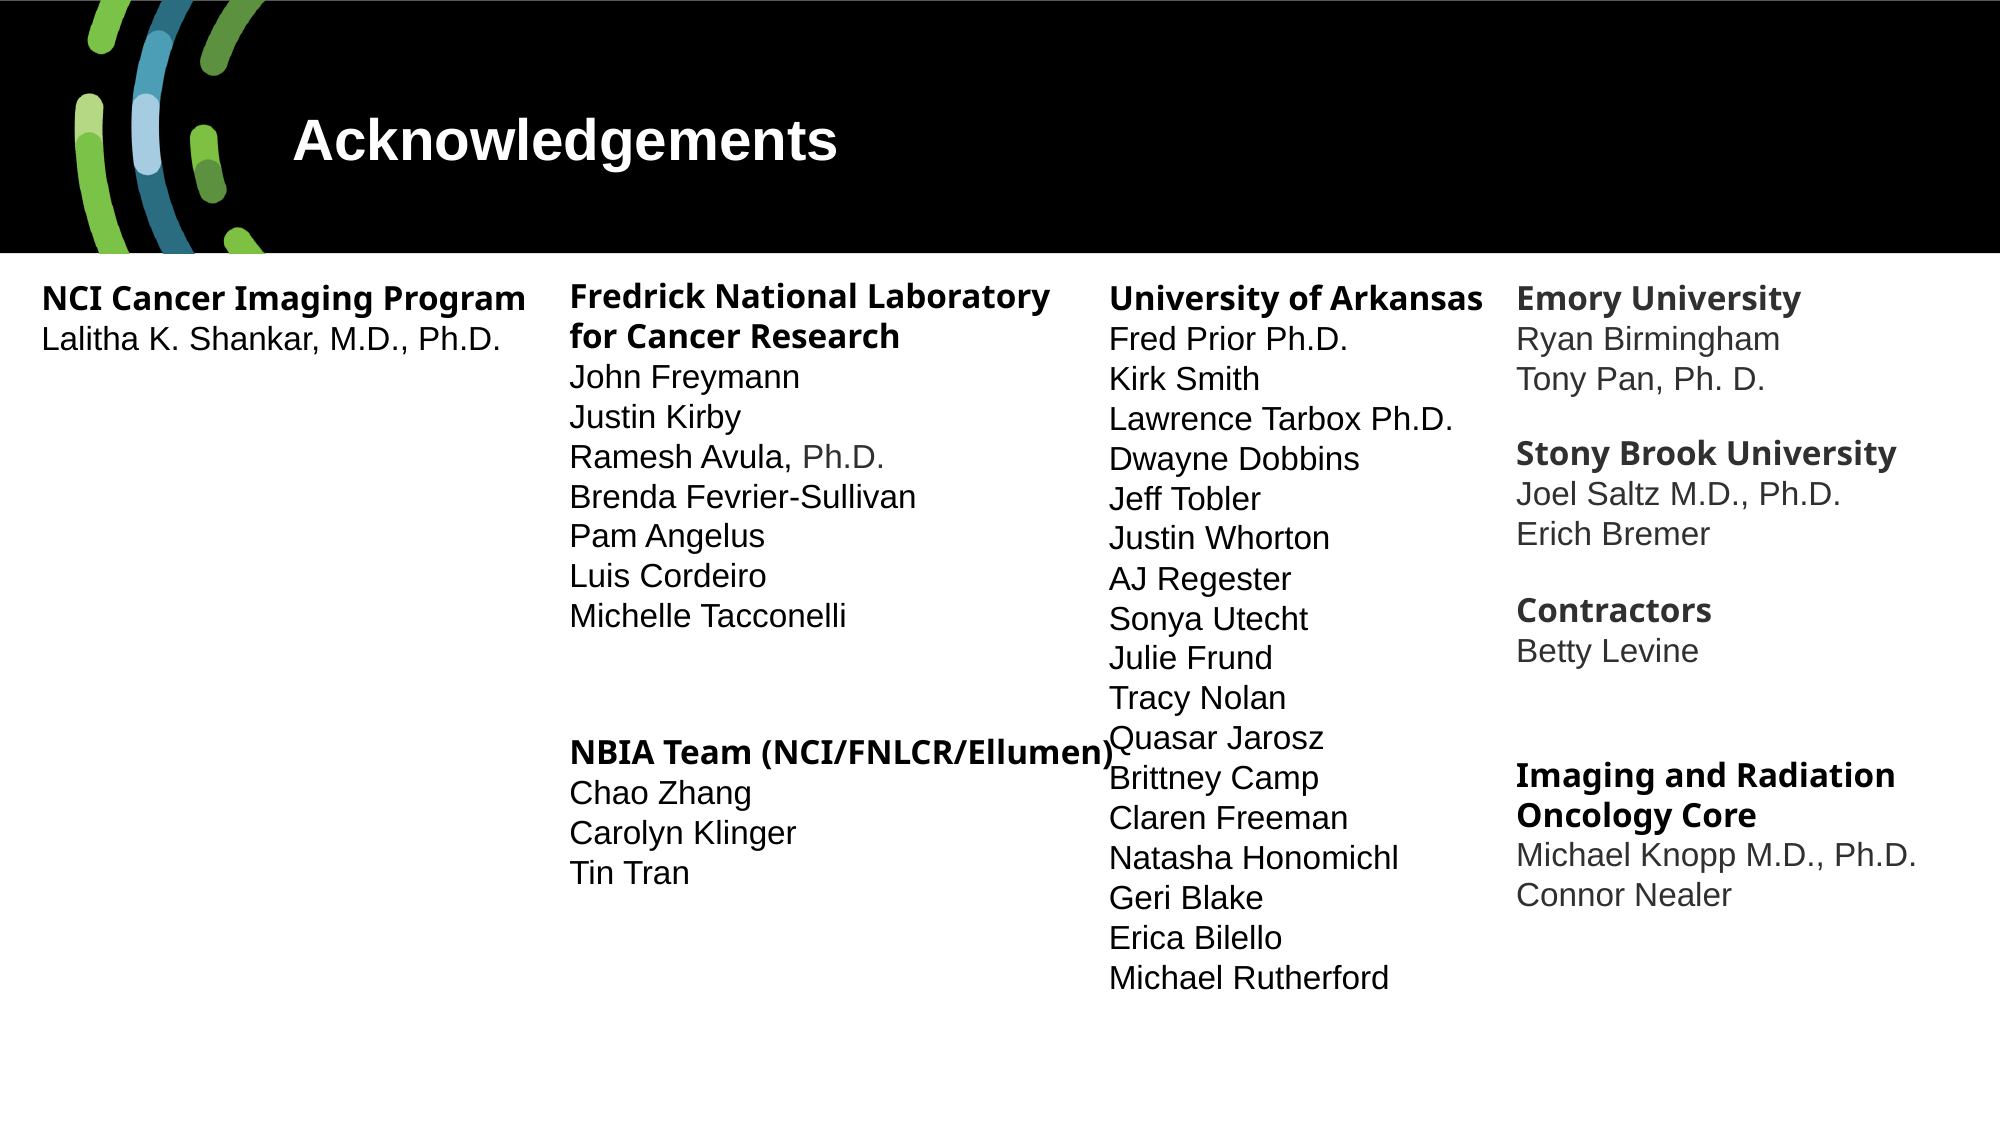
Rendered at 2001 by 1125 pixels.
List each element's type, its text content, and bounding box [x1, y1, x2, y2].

title Acknowledgements [277, 33, 1959, 251]
text_box Fredrick National Laboratory for Cancer Research John Freymann Justin Kirby Ramesh Avula, Ph.D. Brenda Fevrier-Sullivan Pam Angelus Luis Cordeiro Michelle Tacconelli [554, 267, 1072, 642]
text_box Emory University Ryan Birmingham Tony Pan, Ph. D. [1501, 270, 1935, 405]
text_box Stony Brook University Joel Saltz M.D., Ph.D. Erich Bremer [1501, 424, 1974, 560]
picture [0, 0, 682, 254]
text_box Contractors Betty Levine [1501, 582, 1985, 677]
text_box NCI Cancer Imaging Program Lalitha K. Shankar, M.D., Ph.D. [26, 269, 544, 365]
text_box Imaging and Radiation Oncology Core Michael Knopp M.D., Ph.D. Connor Nealer [1501, 746, 1961, 961]
text_box NBIA Team (NCI/FNLCR/Ellumen) Chao Zhang Carolyn Klinger Tin Tran [554, 724, 1138, 899]
text_box University of Arkansas Fred Prior Ph.D. Kirk Smith Lawrence Tarbox Ph.D. Dwayne Dobbins Jeff Tobler Justin Whorton AJ Regester Sonya Utecht Julie Frund Tracy Nolan Quasar Jarosz Brittney Camp Claren Freeman Natasha Honomichl Geri Blake Erica Bilello Michael Rutherford [1093, 269, 1528, 1004]
